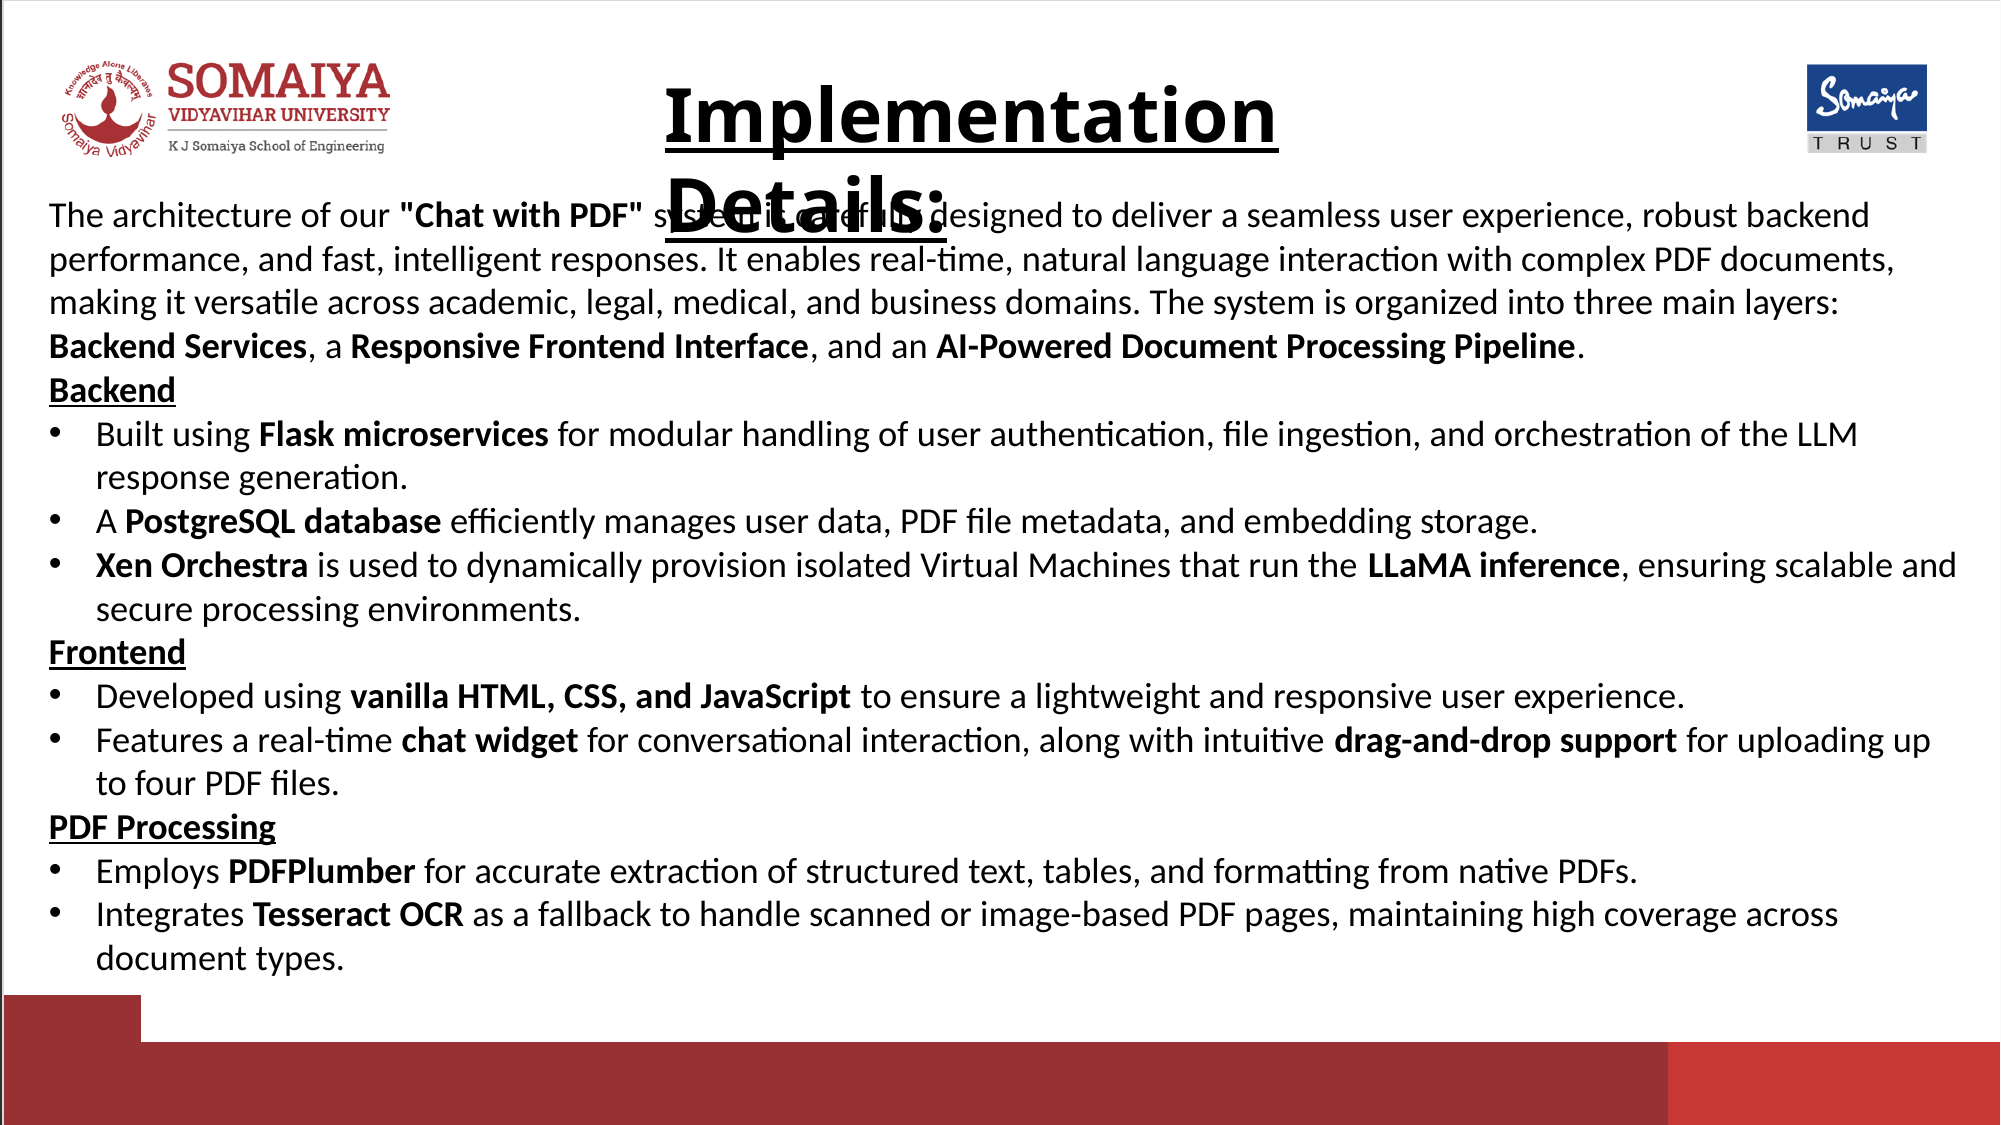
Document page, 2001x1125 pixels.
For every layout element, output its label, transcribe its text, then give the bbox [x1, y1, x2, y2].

text_box The architecture of our "Chat with PDF" system is carefully designed to deliver a seamless user experience, robust backend performance, and fast, intelligent responses. It enables real-time, natural language interaction with complex PDF documents, making it versatile across academic, legal, medical, and business domains. The system is organized into three main layers: Backend Services, a Responsive Frontend Interface, and an AI-Powered Document Processing Pipeline. Backend Built using Flask microservices for modular handling of user authentication, file ingestion, and orchestration of the LLM response generation. A PostgreSQL database efficiently manages user data, PDF file metadata, and embedding storage. Xen Orchestra is used to dynamically provision isolated Virtual Machines that run the LLaMA inference, ensuring scalable and secure processing environments. Frontend Developed using vanilla HTML, CSS, and JavaScript to ensure a lightweight and responsive user experience. Features a real-time chat widget for conversational interaction, along with intuitive drag-and-drop support for uploading up to four PDF files. PDF Processing Employs PDFPlumber for accurate extraction of structured text, tables, and formatting from native PDFs. Integrates Tesseract OCR as a fallback to handle scanned or image-based PDF pages, maintaining high coverage across document types. [34, 183, 1975, 1038]
picture [0, 0, 2001, 1125]
text_box Implementation Details: [649, 59, 1466, 345]
